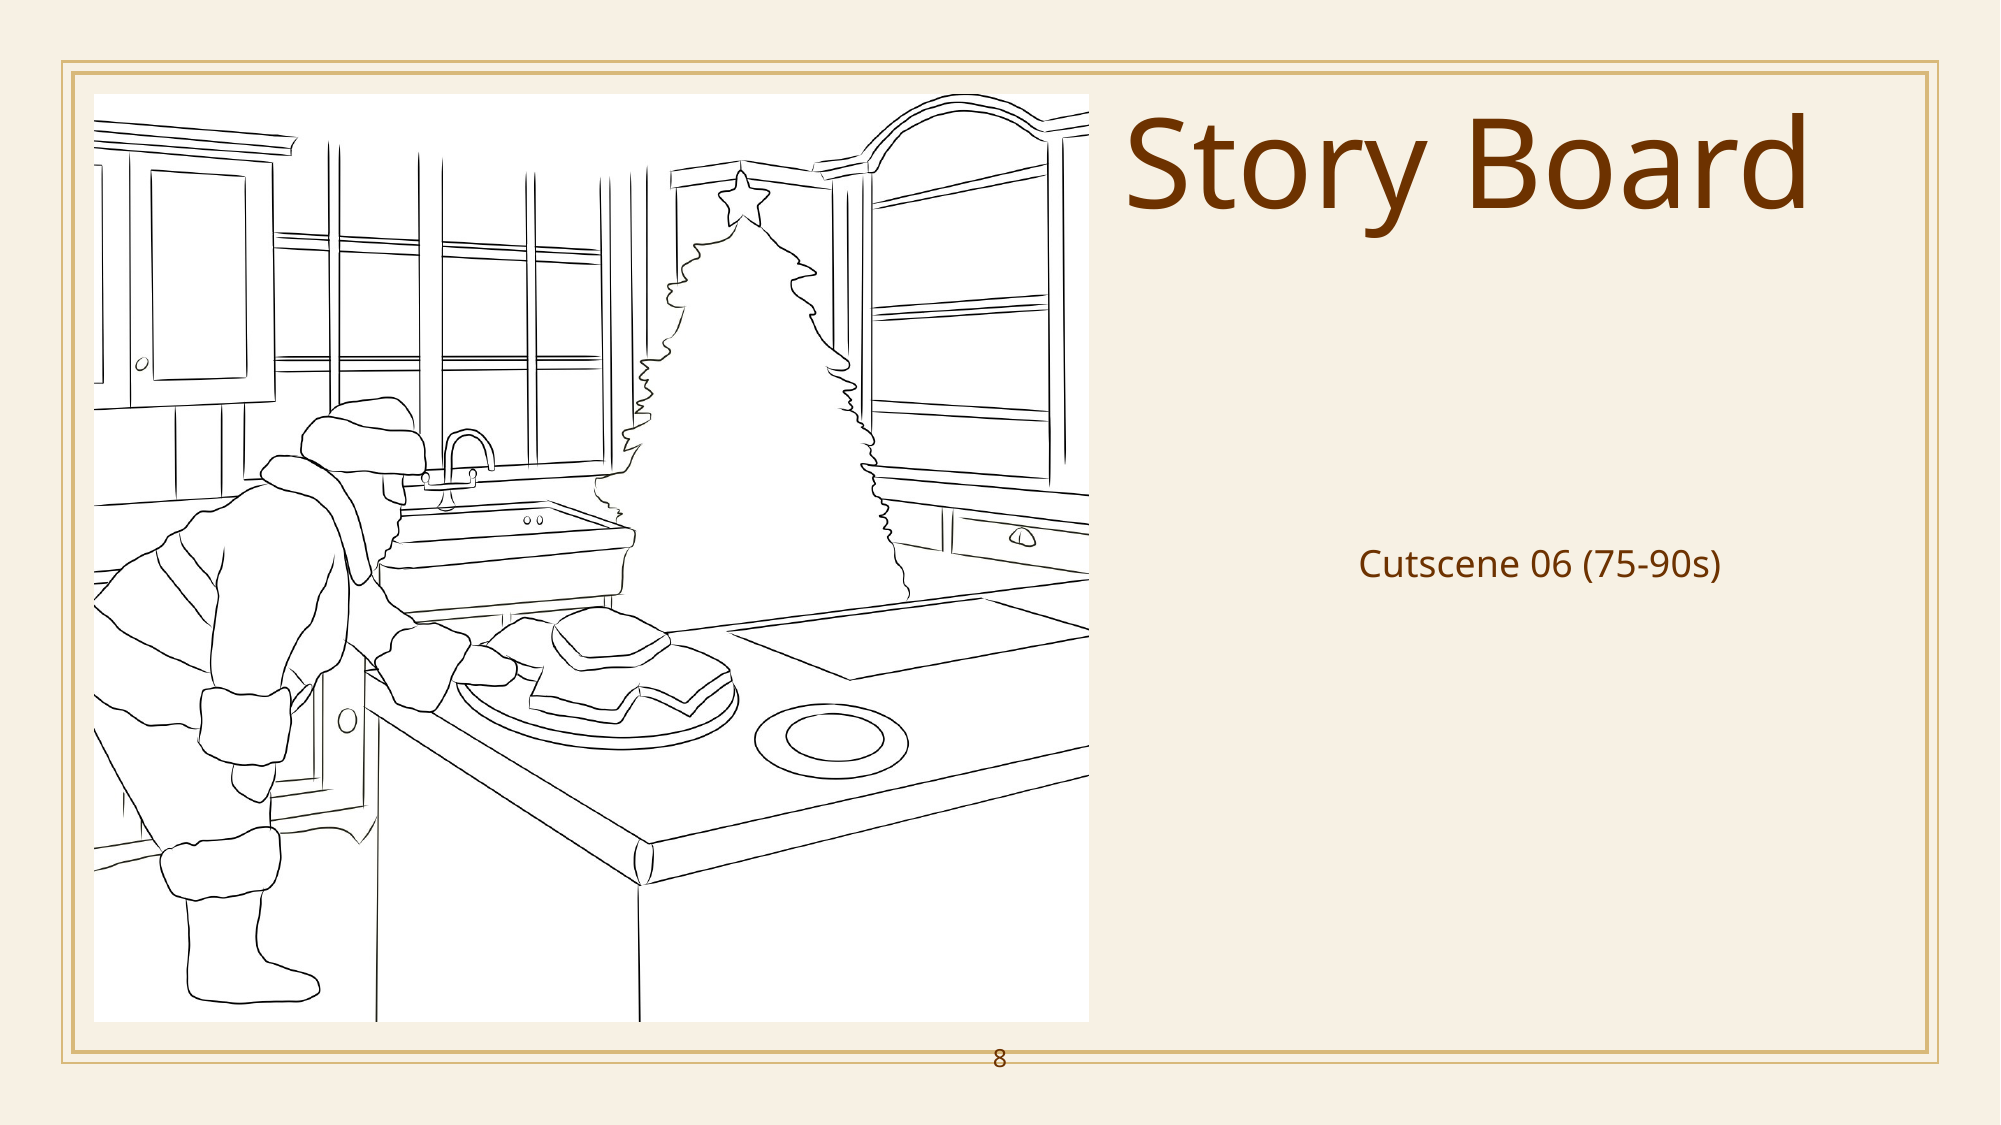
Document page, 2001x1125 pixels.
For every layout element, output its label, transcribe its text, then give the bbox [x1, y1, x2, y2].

picture [94, 94, 1089, 1022]
title Story Board [137, 59, 1863, 278]
text_box Cutscene 06 (75-90s) [1339, 532, 1751, 592]
slide_number 8 [954, 1029, 1045, 1089]
